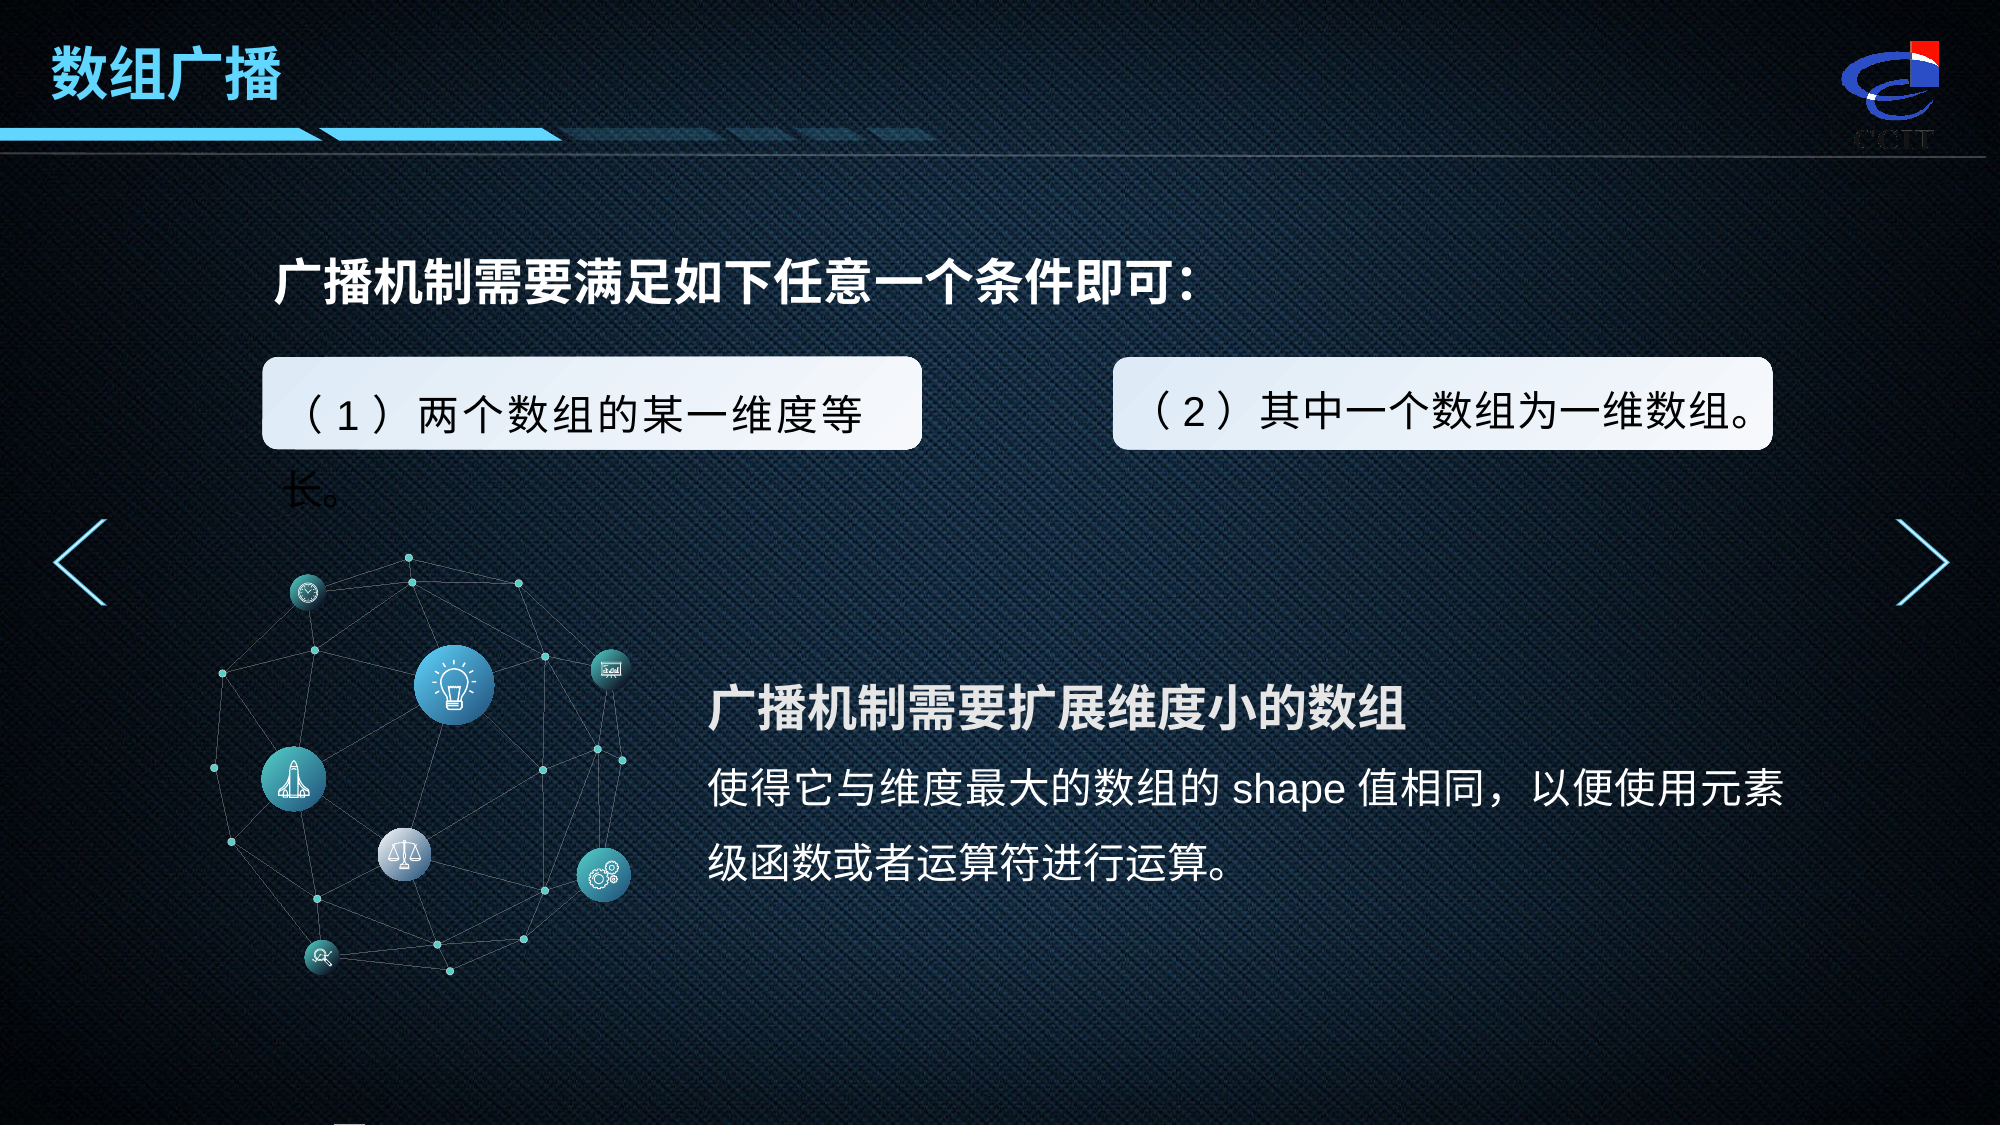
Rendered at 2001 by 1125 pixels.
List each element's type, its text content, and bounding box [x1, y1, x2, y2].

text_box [1112, 352, 1773, 450]
picture [0, 0, 2000, 1125]
text_box 广播机制需要扩展维度小的数组 使得它与维度最大的数组的shape值相同，以便使用元素级函数或者运算符进行运算。 [693, 639, 1800, 894]
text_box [210, 553, 632, 975]
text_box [262, 356, 922, 450]
text_box 广播机制需要满足如下任意一个条件即可： [258, 213, 1268, 319]
